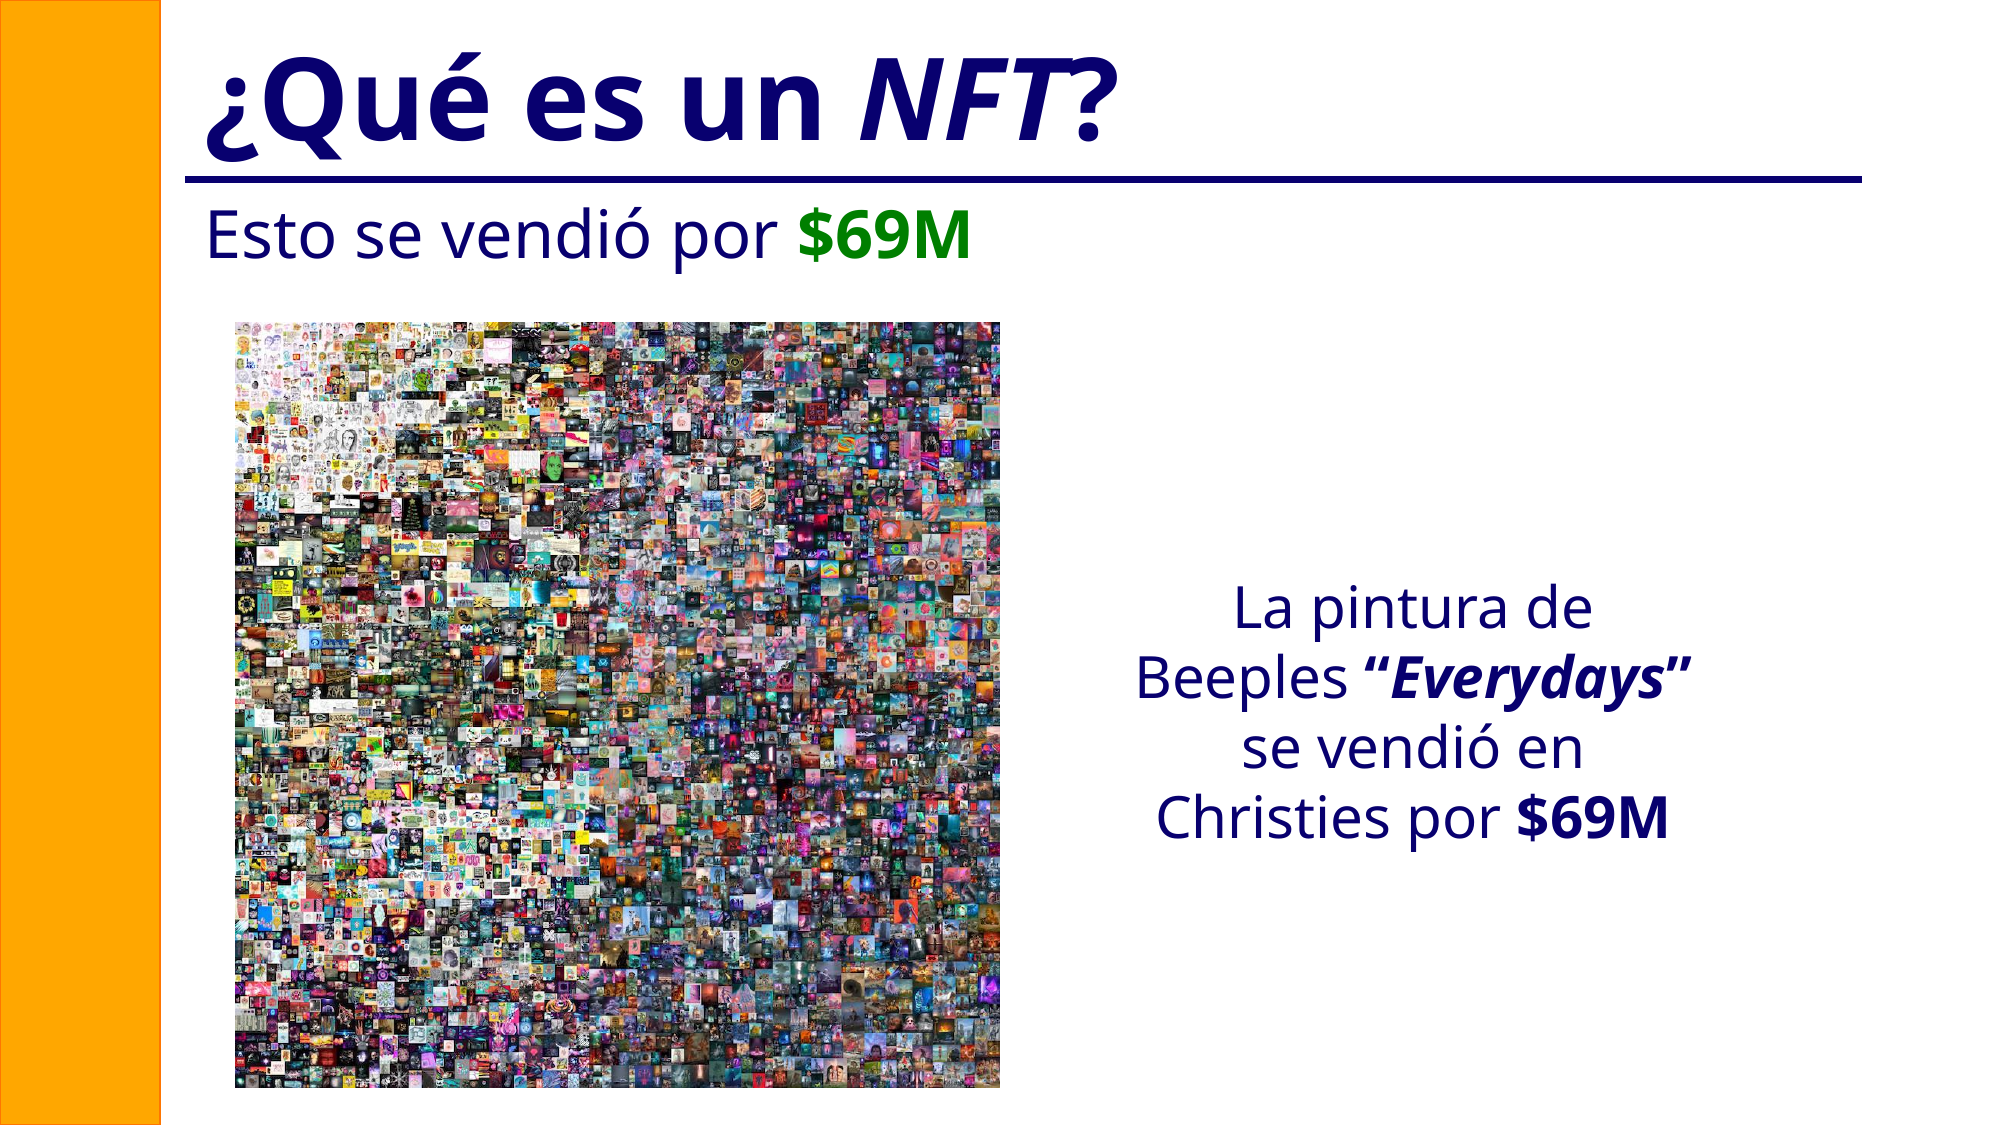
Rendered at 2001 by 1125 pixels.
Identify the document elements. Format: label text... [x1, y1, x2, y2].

picture [234, 322, 1001, 1088]
text_box Esto se vendió por $69M [189, 184, 1965, 280]
title ¿Qué es un NFT? [189, 50, 1915, 156]
text_box La pintura de Beeples “Everydays” se vendió en Christies por $69M [1105, 562, 1722, 858]
